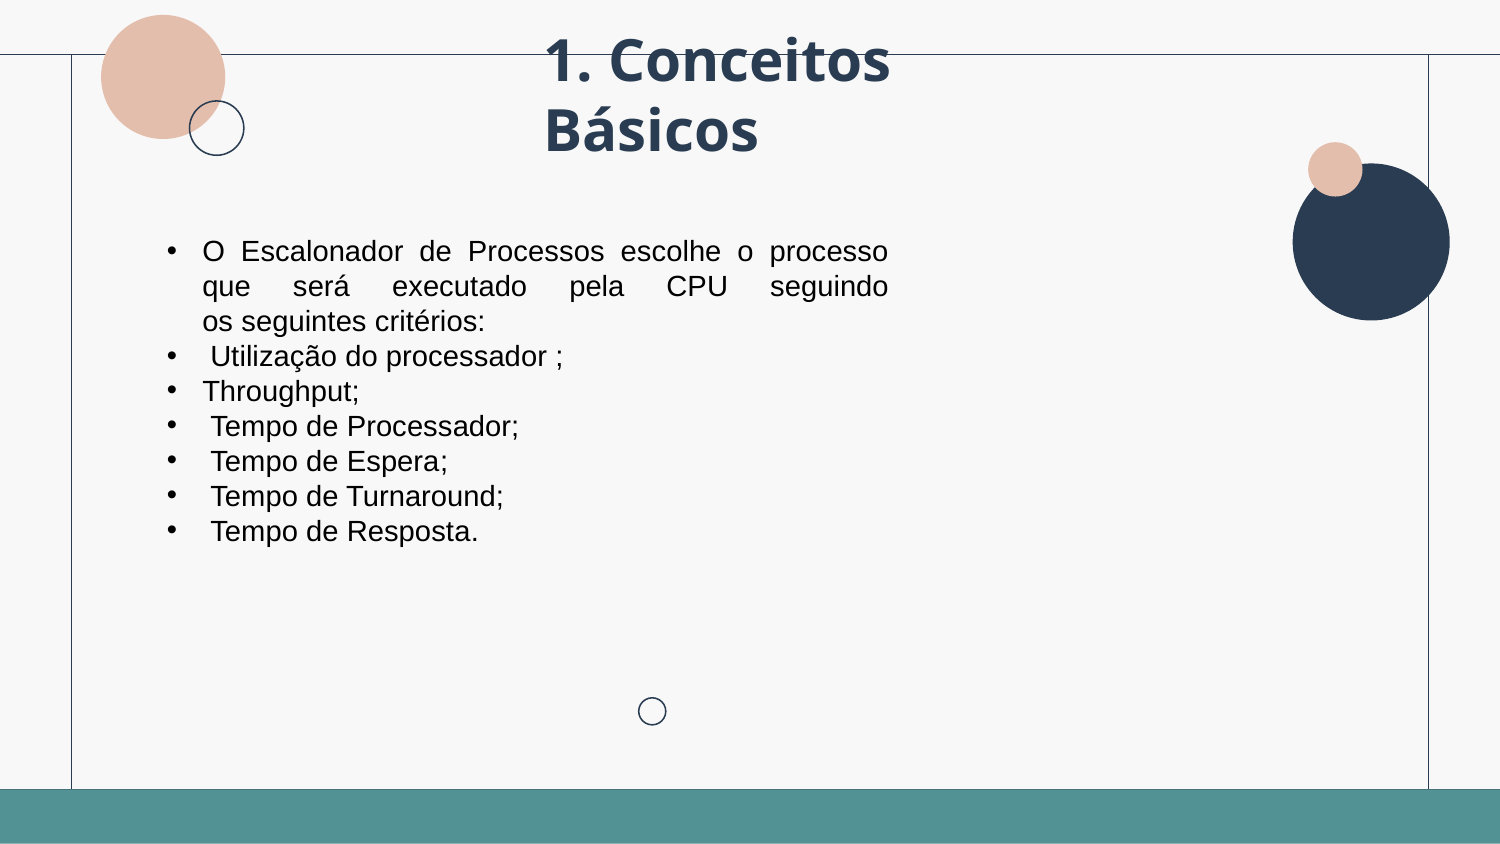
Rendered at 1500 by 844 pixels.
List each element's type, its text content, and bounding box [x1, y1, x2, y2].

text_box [100, 14, 244, 156]
title 1. Conceitos Básicos​ [528, 76, 1122, 178]
text_box [638, 697, 666, 725]
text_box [1292, 141, 1450, 321]
text_box O Escalonador de Processos escolhe o processo que será executado pela CPU seguindo os seguintes critérios:​ Utilização do processador ;​ Throughput; ​ Tempo de Processador; ​ Tempo de Espera​; Tempo de Turnaround; ​ Tempo de Resposta​. [152, 225, 905, 555]
